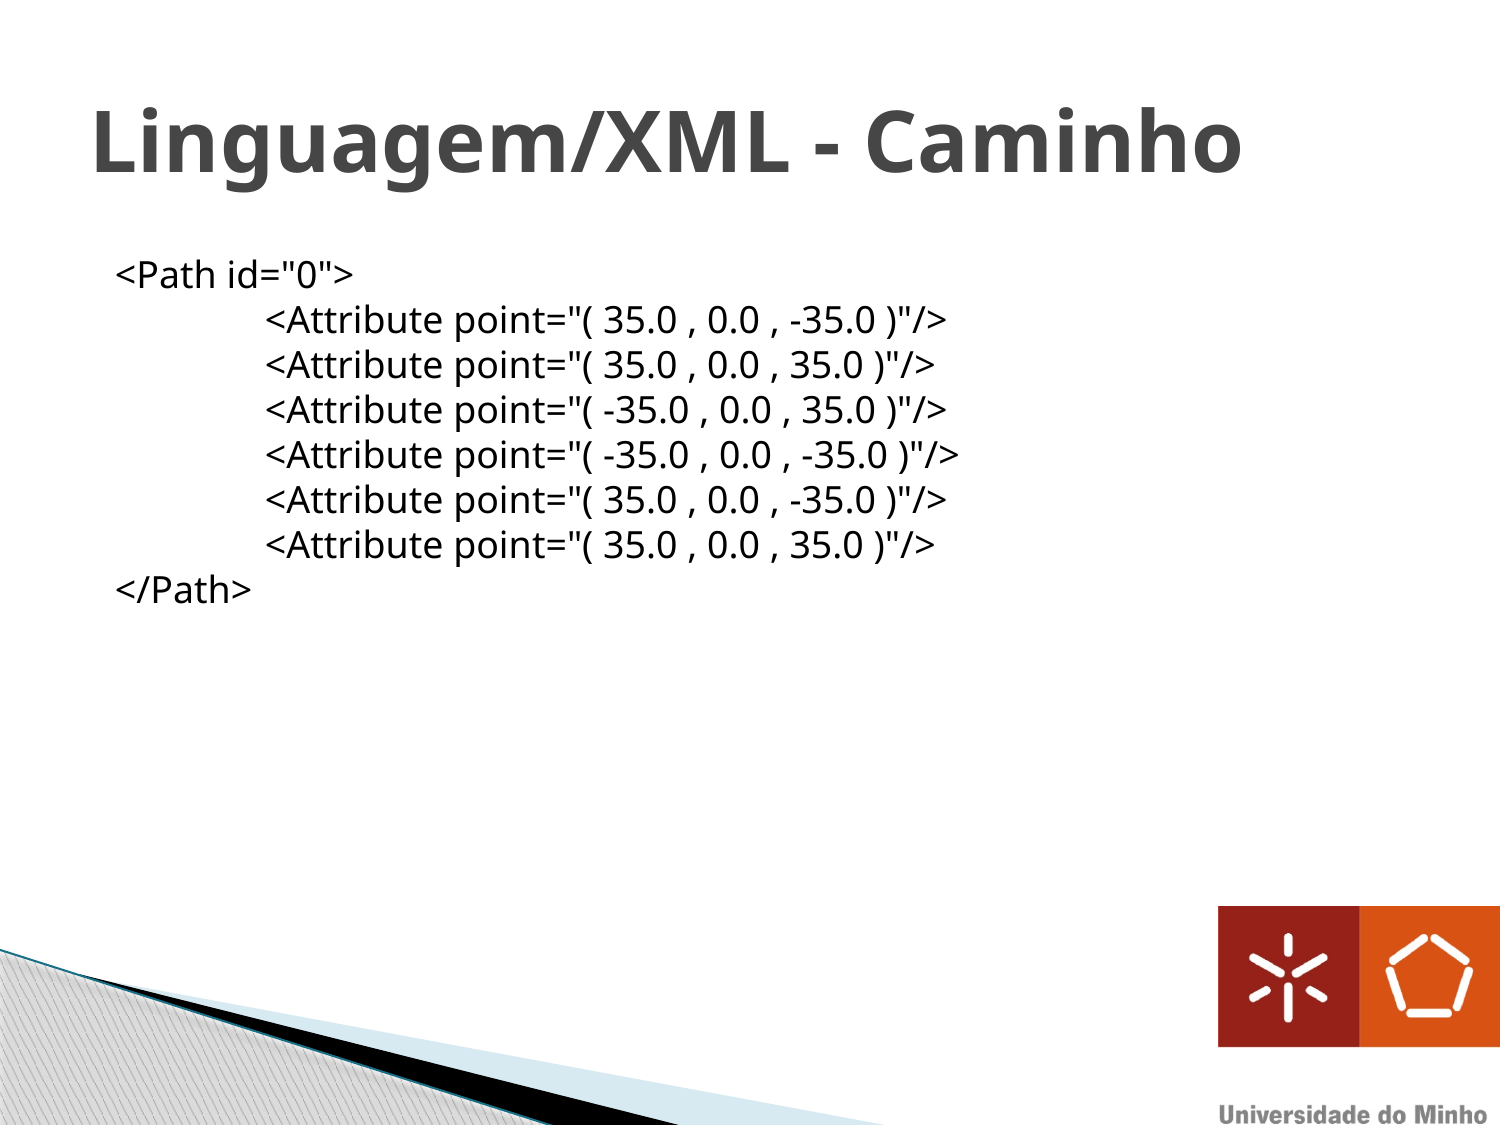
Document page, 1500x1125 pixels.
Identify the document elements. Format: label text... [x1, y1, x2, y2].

text_box <Path id="0"> <Attribute point="( 35.0 , 0.0 , -35.0 )"/> <Attribute point="( 35.0 , 0.0 , 35.0 )"/> <Attribute point="( -35.0 , 0.0 , 35.0 )"/> <Attribute point="( -35.0 , 0.0 , -35.0 )"/> <Attribute point="( 35.0 , 0.0 , -35.0 )"/> <Attribute point="( 35.0 , 0.0 , 35.0 )"/> </Path> [100, 243, 1400, 619]
picture [1218, 905, 1500, 1125]
title Linguagem/XML - Caminho [75, 45, 1425, 233]
